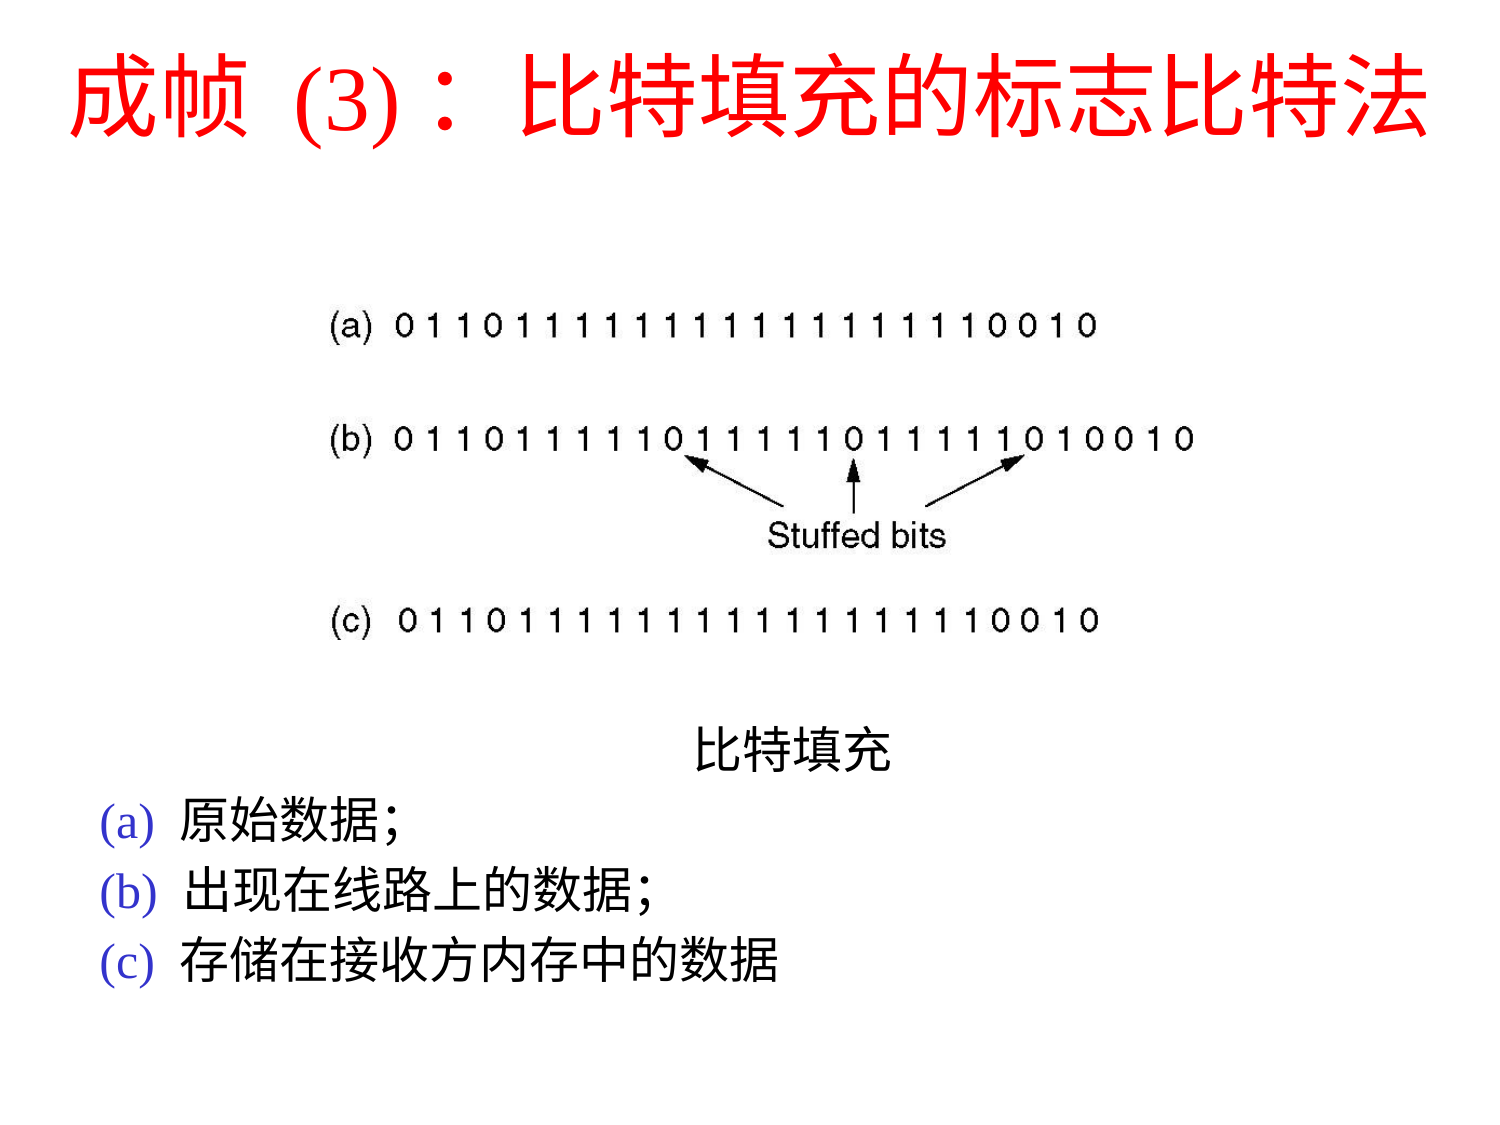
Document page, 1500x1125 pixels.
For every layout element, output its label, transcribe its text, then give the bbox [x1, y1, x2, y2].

title 成帧 (3)：比特填充的标志比特法 [0, 0, 1500, 188]
list 比特填充 (a) 原始数据； (b) 出现在线路上的数据； (c) 存储在接收方内存中的数据 [84, 710, 1500, 1030]
picture [329, 304, 1194, 641]
